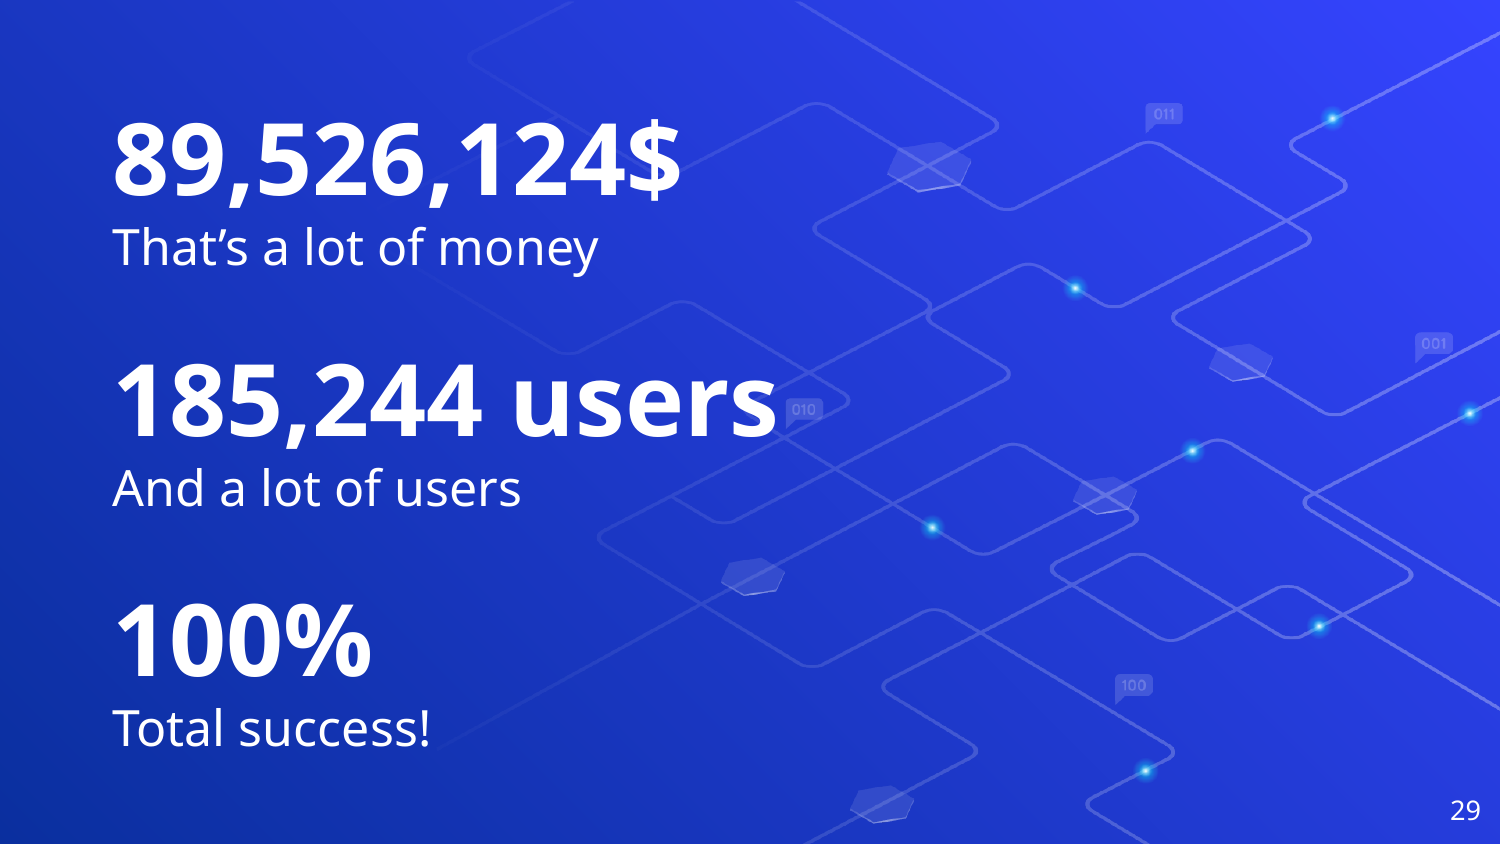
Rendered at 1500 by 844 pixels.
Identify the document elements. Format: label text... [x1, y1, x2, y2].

picture [0, 0, 1500, 844]
subtitle That’s a lot of money [112, 206, 1388, 283]
title 185,244 users [112, 309, 1388, 447]
subtitle Total success! [112, 687, 1388, 764]
slide_number 29 [1391, 779, 1482, 844]
title 89,526,124$ [112, 68, 1388, 206]
subtitle And a lot of users [112, 447, 1388, 524]
title 100% [112, 550, 1388, 687]
